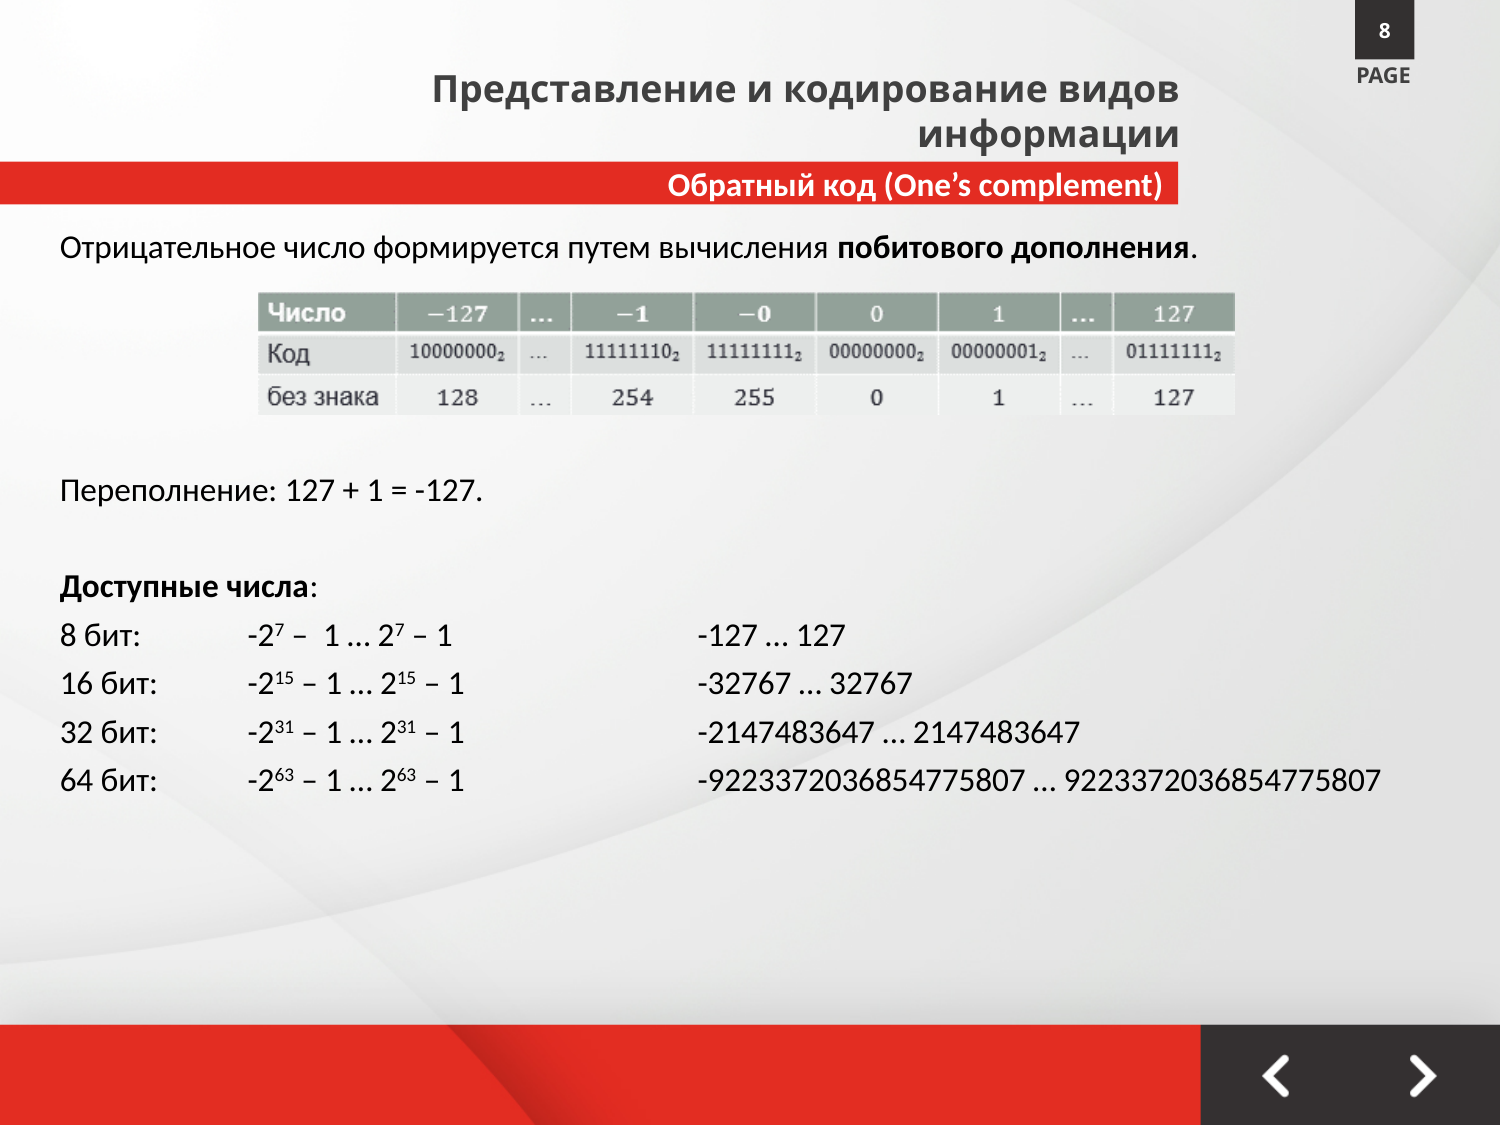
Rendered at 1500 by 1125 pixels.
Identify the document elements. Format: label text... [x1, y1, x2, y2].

text_box PAGE [1341, 54, 1426, 96]
subtitle Обратный код (One’s complement) [0, 161, 1179, 205]
picture [0, 0, 1500, 1125]
text_box Представление и кодирование видов информации [171, 57, 1196, 163]
text_box 8 [1353, 0, 1417, 61]
text_box Отрицательное число формируется путем вычисления побитового дополнения. Переполнение: 127 + 1 = -127. Доступные числа: 8 бит: -27 – 1 … 27 – 1 -127 … 127 16 бит: -215 – 1 … 215 – 1 -32767 … 32767 32 бит: -231 – 1 … 231 – 1 -2147483647 … 2147483647 64 бит: -263 – 1 … 263 – 1 -9223372036854775807 … 9223372036854775807 [26, 222, 1467, 1031]
